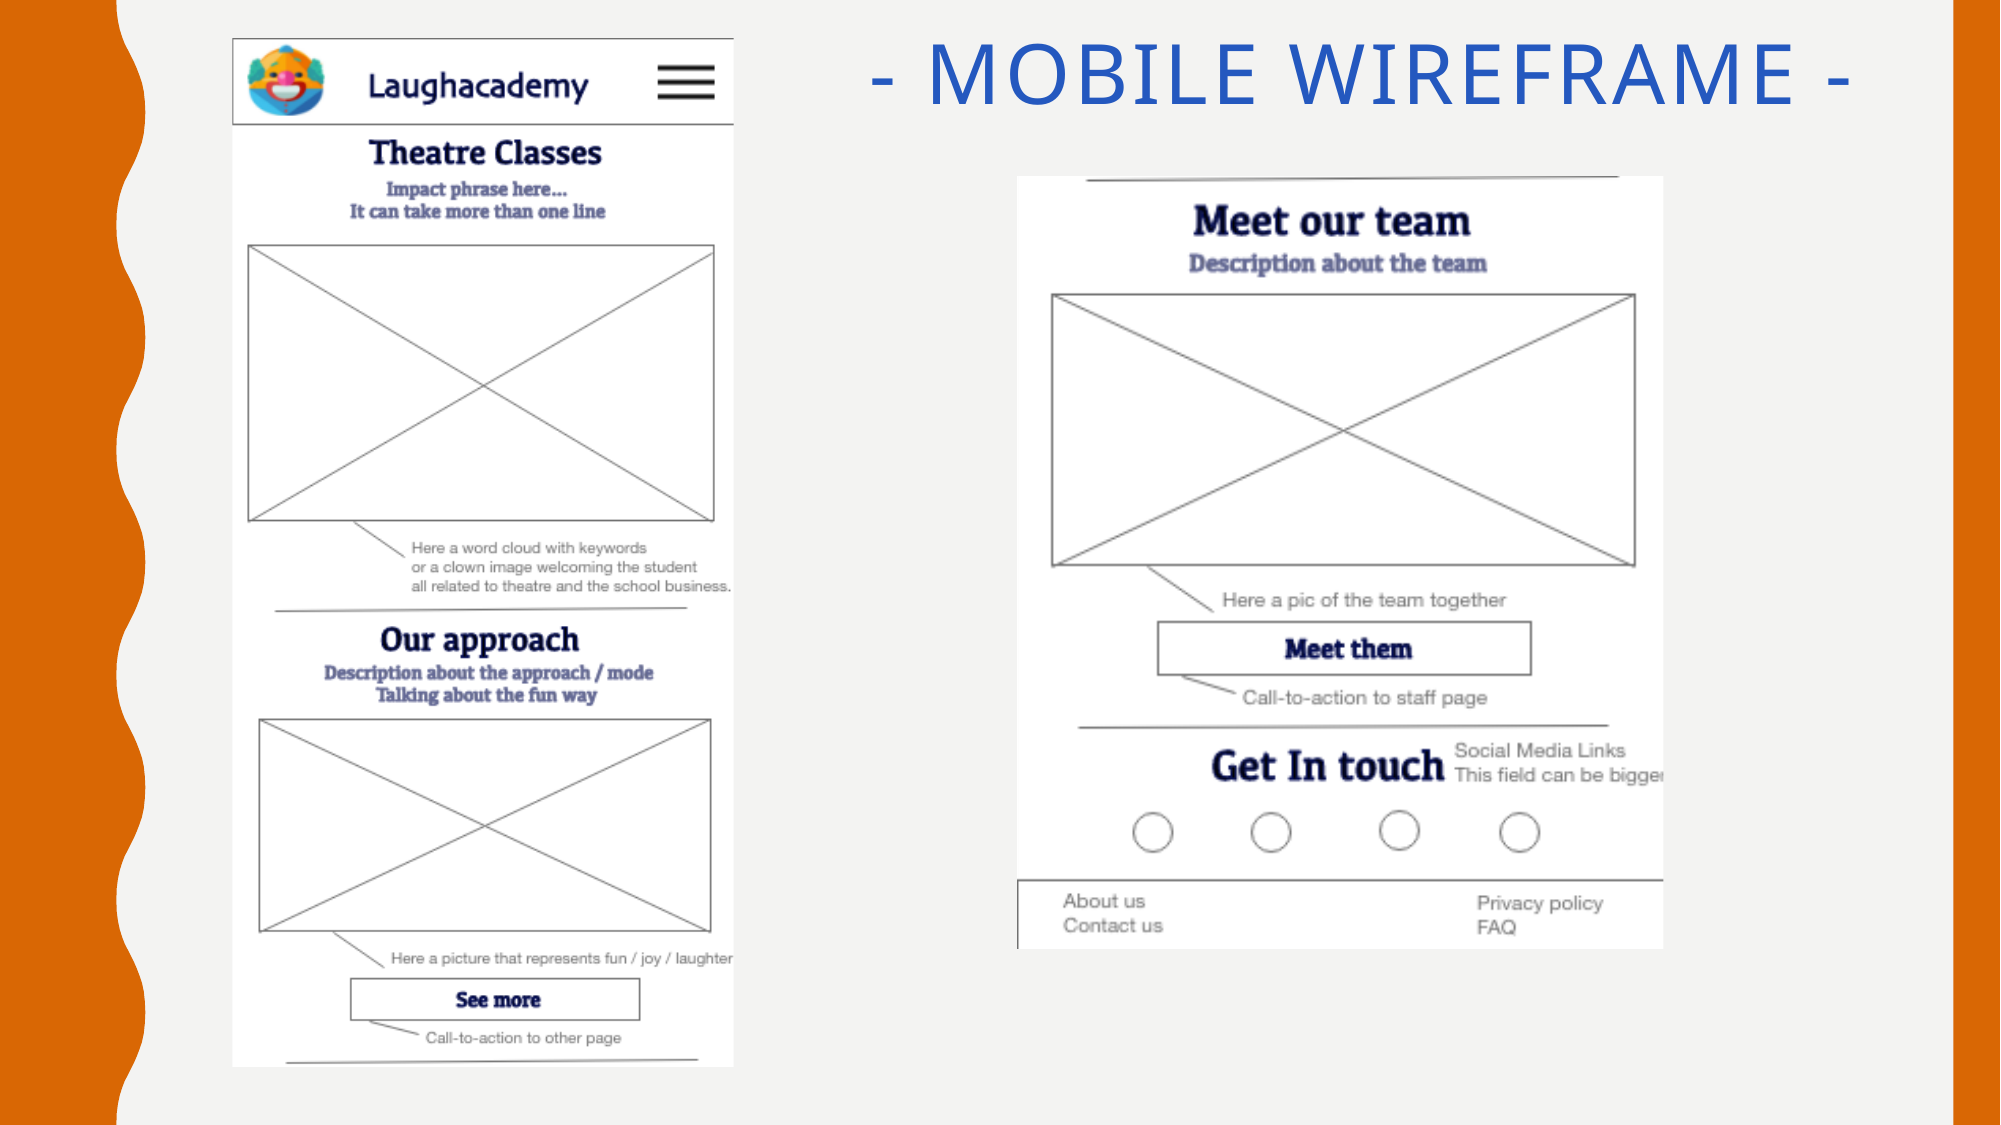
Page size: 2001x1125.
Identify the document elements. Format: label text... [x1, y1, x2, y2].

picture [232, 38, 734, 1067]
picture [1017, 176, 1664, 949]
title - Mobile Wireframe - [803, 24, 1921, 142]
